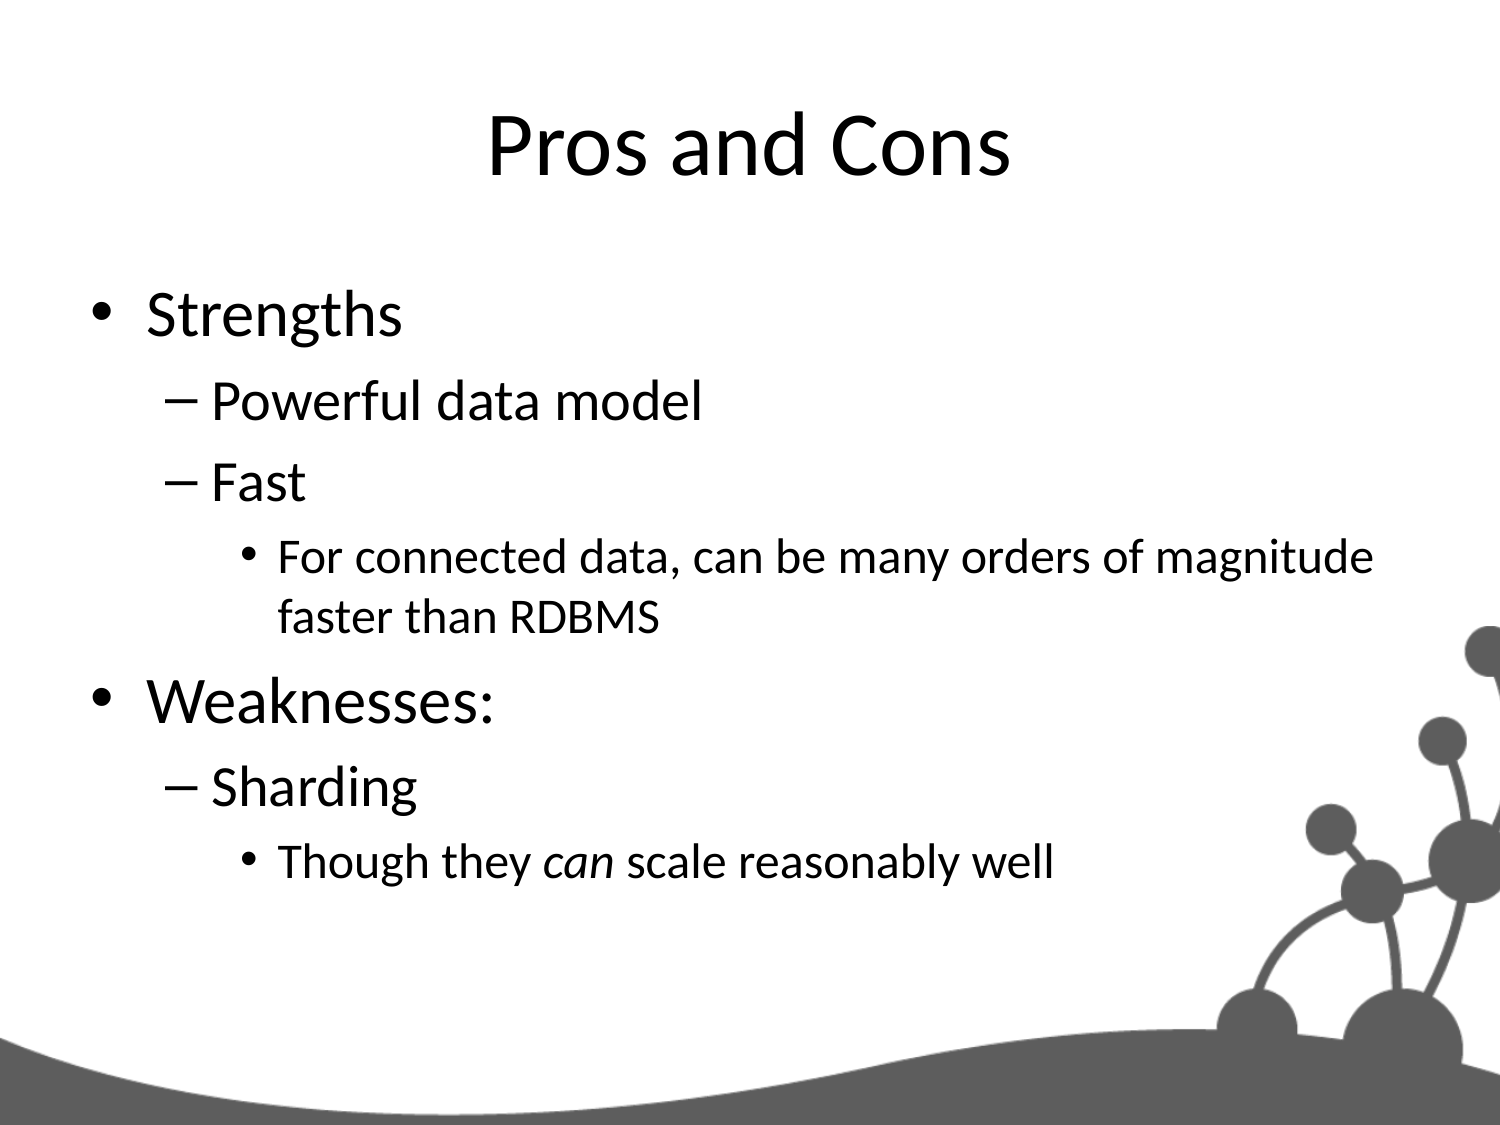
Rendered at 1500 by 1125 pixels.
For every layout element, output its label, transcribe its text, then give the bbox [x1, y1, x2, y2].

title Pros and Cons [75, 45, 1425, 233]
list Strengths Powerful data model Fast For connected data, can be many orders of magnitude faster than RDBMS Weaknesses: Sharding Though they can scale reasonably well [75, 262, 1406, 1005]
